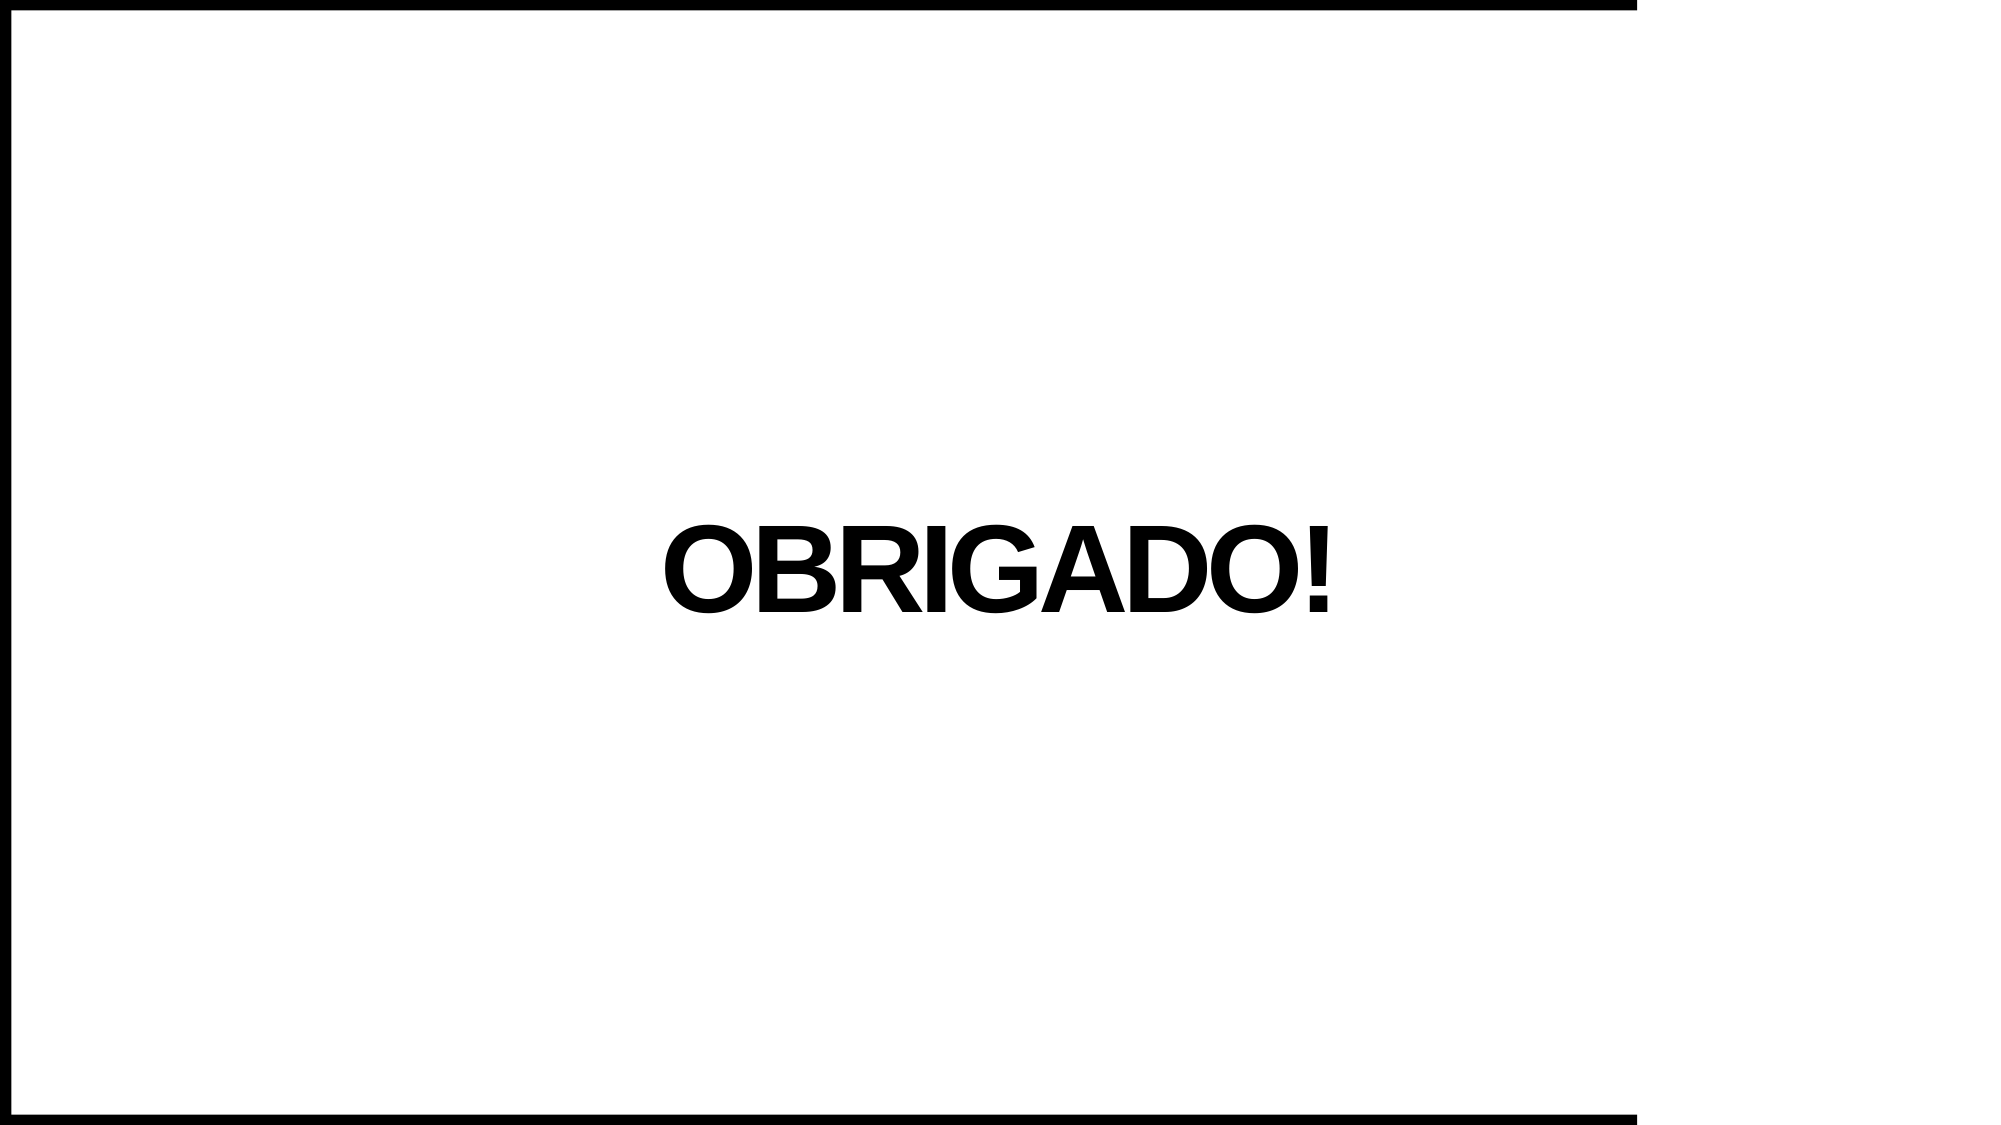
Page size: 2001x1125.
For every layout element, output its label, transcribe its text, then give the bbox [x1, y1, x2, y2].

title Obrigado! [442, 425, 1558, 700]
